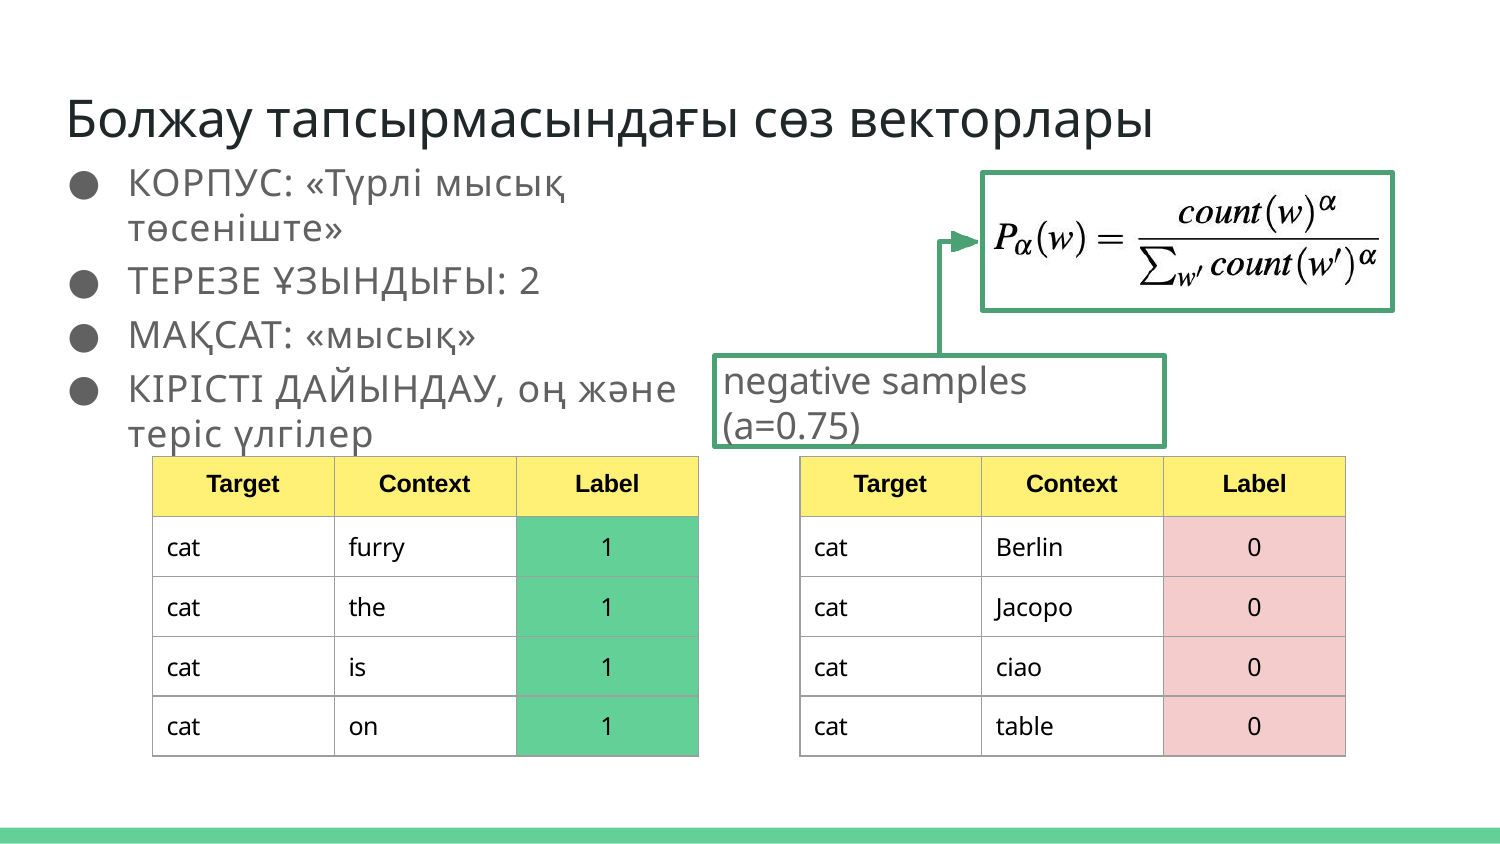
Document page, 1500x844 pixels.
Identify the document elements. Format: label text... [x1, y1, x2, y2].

table_cell cat [153, 637, 334, 695]
table_cell 1 [517, 517, 698, 576]
table_cell cat [801, 637, 981, 695]
table_cell the [335, 577, 516, 636]
text_box КОРПУС: «Түрлі мысық төсеніште» ТЕРЕЗЕ ҰЗЫНДЫҒЫ: 2 МАҚСАТ: «мысық» КІРІСТІ ДАЙЫНДАУ, оң және теріс үлгілер [65, 227, 752, 455]
table_cell 0 [1164, 517, 1345, 576]
table_cell cat [153, 577, 334, 636]
title Болжау тапсырмасындағы сөз векторлары [63, 82, 1311, 227]
table_cell on [335, 697, 516, 755]
table_cell Jacopo [982, 577, 1163, 636]
table_header Context [335, 457, 516, 516]
table_cell 0 [1164, 697, 1345, 755]
table_cell cat [801, 517, 981, 576]
table_cell furry [335, 517, 516, 576]
table_cell 1 [517, 697, 698, 755]
table_header Target [801, 457, 981, 516]
table_cell 1 [517, 637, 698, 695]
table_header Label [517, 457, 698, 516]
table_cell 1 [517, 577, 698, 636]
table_cell cat [153, 517, 334, 576]
table_cell table [982, 697, 1163, 755]
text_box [936, 169, 1396, 359]
text_box negative samples (a=0.75) [714, 355, 1165, 447]
table_header Context [982, 457, 1163, 516]
table_header Label [1164, 457, 1345, 516]
table_cell cat [153, 697, 334, 755]
table_header Target [153, 457, 334, 516]
table_cell 0 [1164, 637, 1345, 695]
table_cell cat [801, 577, 981, 636]
table_cell cat [801, 697, 981, 755]
table_cell ciao [982, 637, 1163, 695]
table_cell 0 [1164, 577, 1345, 636]
table_cell is [335, 637, 516, 695]
table_cell Berlin [982, 517, 1163, 576]
